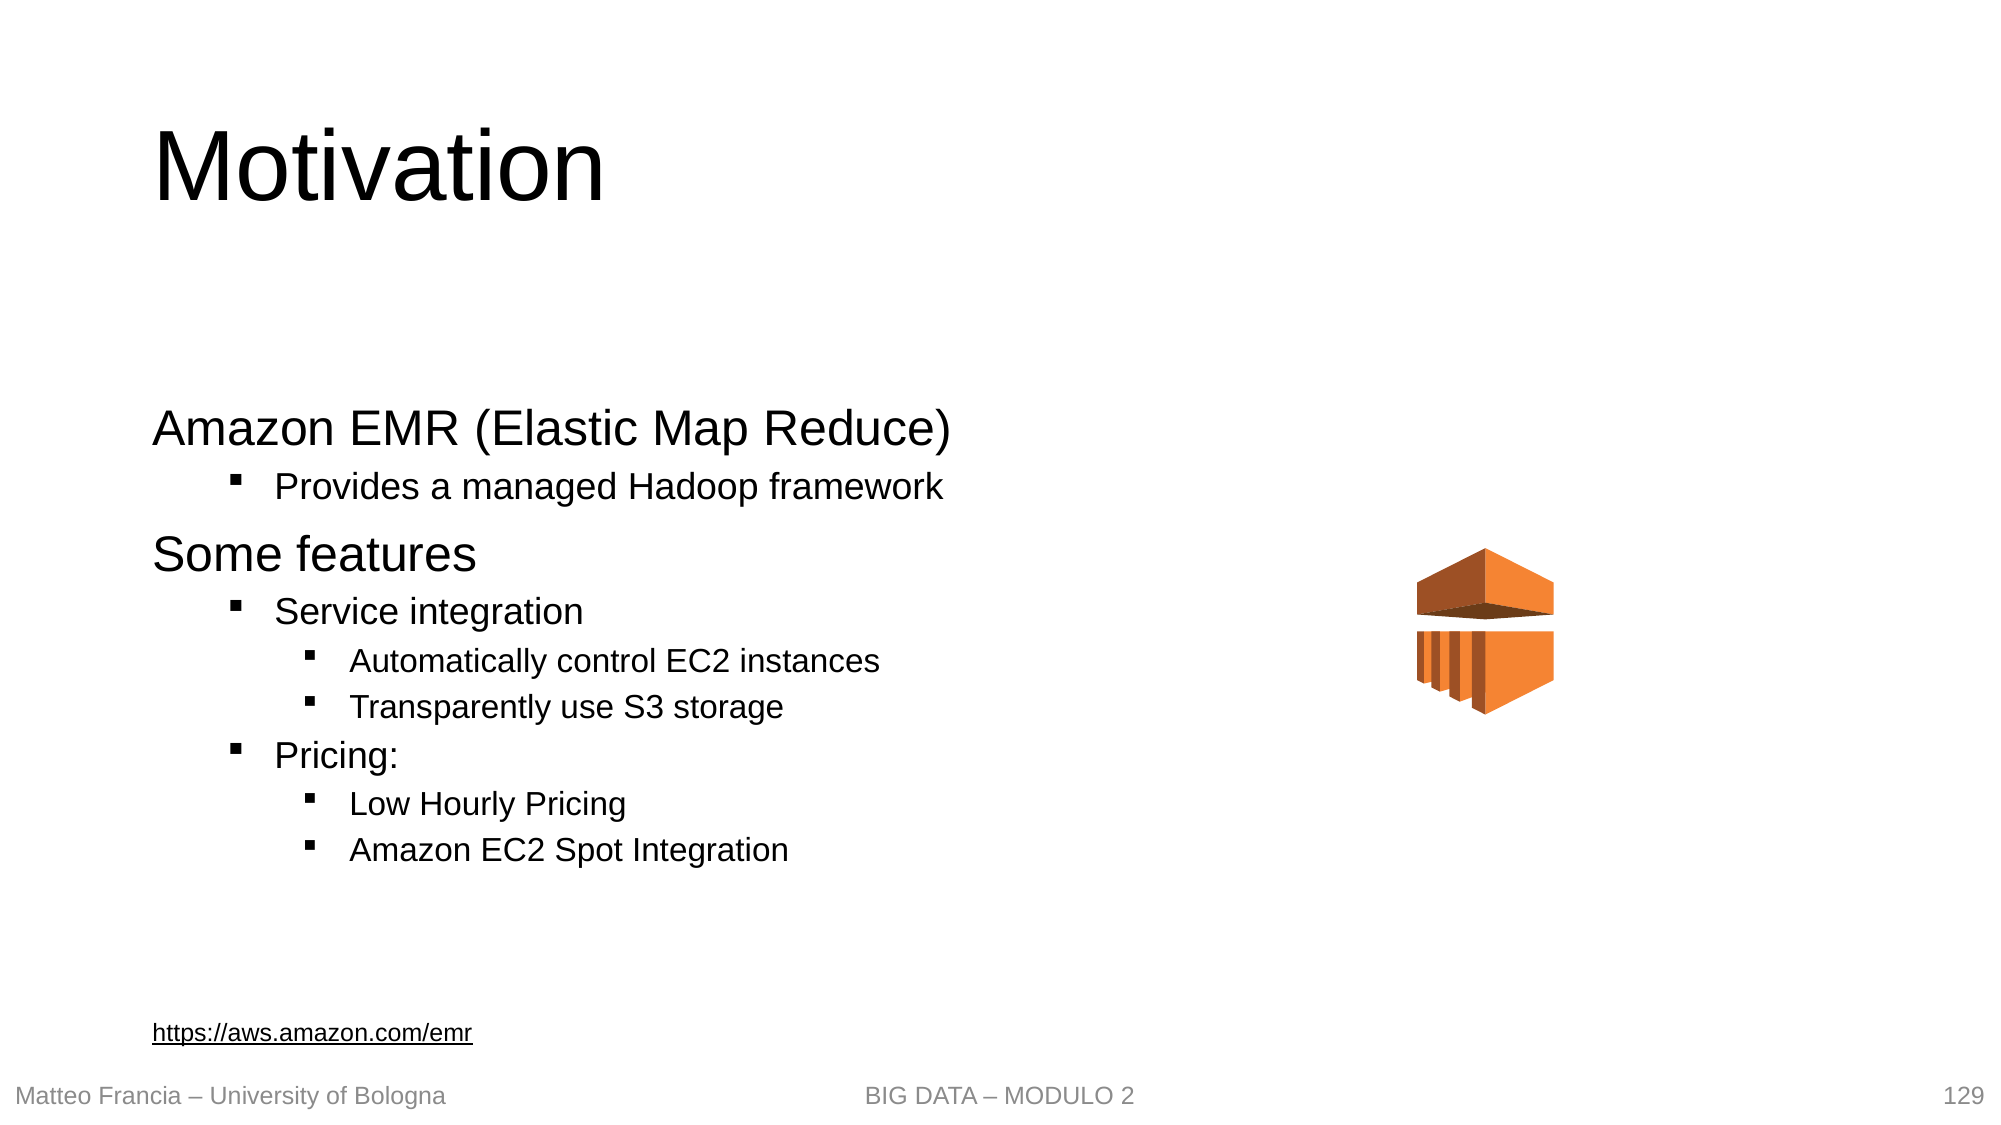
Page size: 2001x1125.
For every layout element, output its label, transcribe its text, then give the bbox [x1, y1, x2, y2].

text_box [1417, 631, 1554, 715]
list https://aws.amazon.com/emr [137, 1003, 1863, 1064]
footer Matteo Francia – University of Bologna [0, 1065, 466, 1125]
slide_number 129 [1550, 1065, 2000, 1125]
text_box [1416, 548, 1554, 620]
list Amazon EMR (Elastic Map Reduce) Provides a managed Hadoop framework Some features Service integration Automatically control EC2 instances Transparently use S3 storage Pricing: Low Hourly Pricing Amazon EC2 Spot Integration [137, 278, 1863, 993]
title Motivation [137, 59, 1863, 278]
